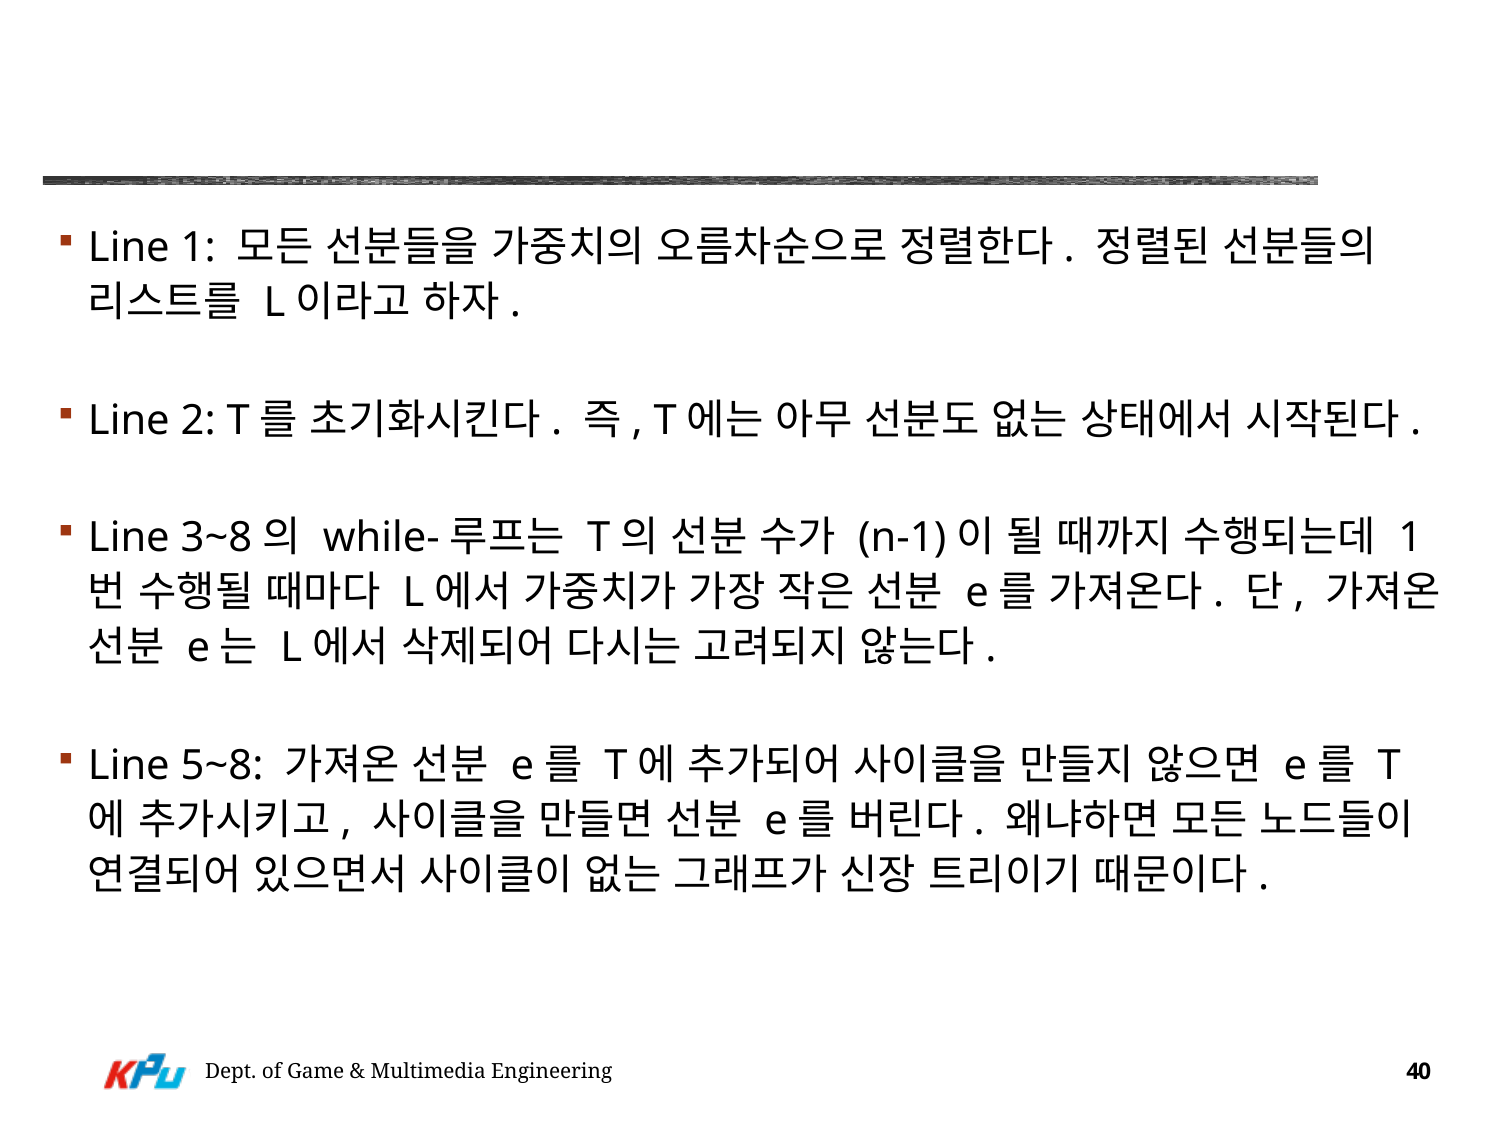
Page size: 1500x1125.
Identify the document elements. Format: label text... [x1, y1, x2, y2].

list Line 1: 모든 선분들을 가중치의 오름차순으로 정렬한다. 정렬된 선분들의 리스트를 L이라고 하자. Line 2: T를 초기화시킨다. 즉, T에는 아무 선분도 없는 상태에서 시작된다. Line 3~8의 while-루프는 T의 선분 수가 (n-1)이 될 때까지 수행되는데 1번 수행될 때마다 L에서 가중치가 가장 작은 선분 e를 가져온다. 단, 가져온 선분 e는 L에서 삭제되어 다시는 고려되지 않는다. Line 5~8: 가져온 선분 e를 T에 추가되어 사이클을 만들지 않으면 e를 T에 추가시키고, 사이클을 만들면 선분 e를 버린다. 왜냐하면 모든 노드들이 연결되어 있으면서 사이클이 없는 그래프가 신장 트리이기 때문이다. [42, 207, 1458, 1013]
slide_number 40 [1379, 1042, 1459, 1103]
footer Dept. of Game & Multimedia Engineering [190, 1042, 879, 1103]
picture [92, 1030, 191, 1120]
